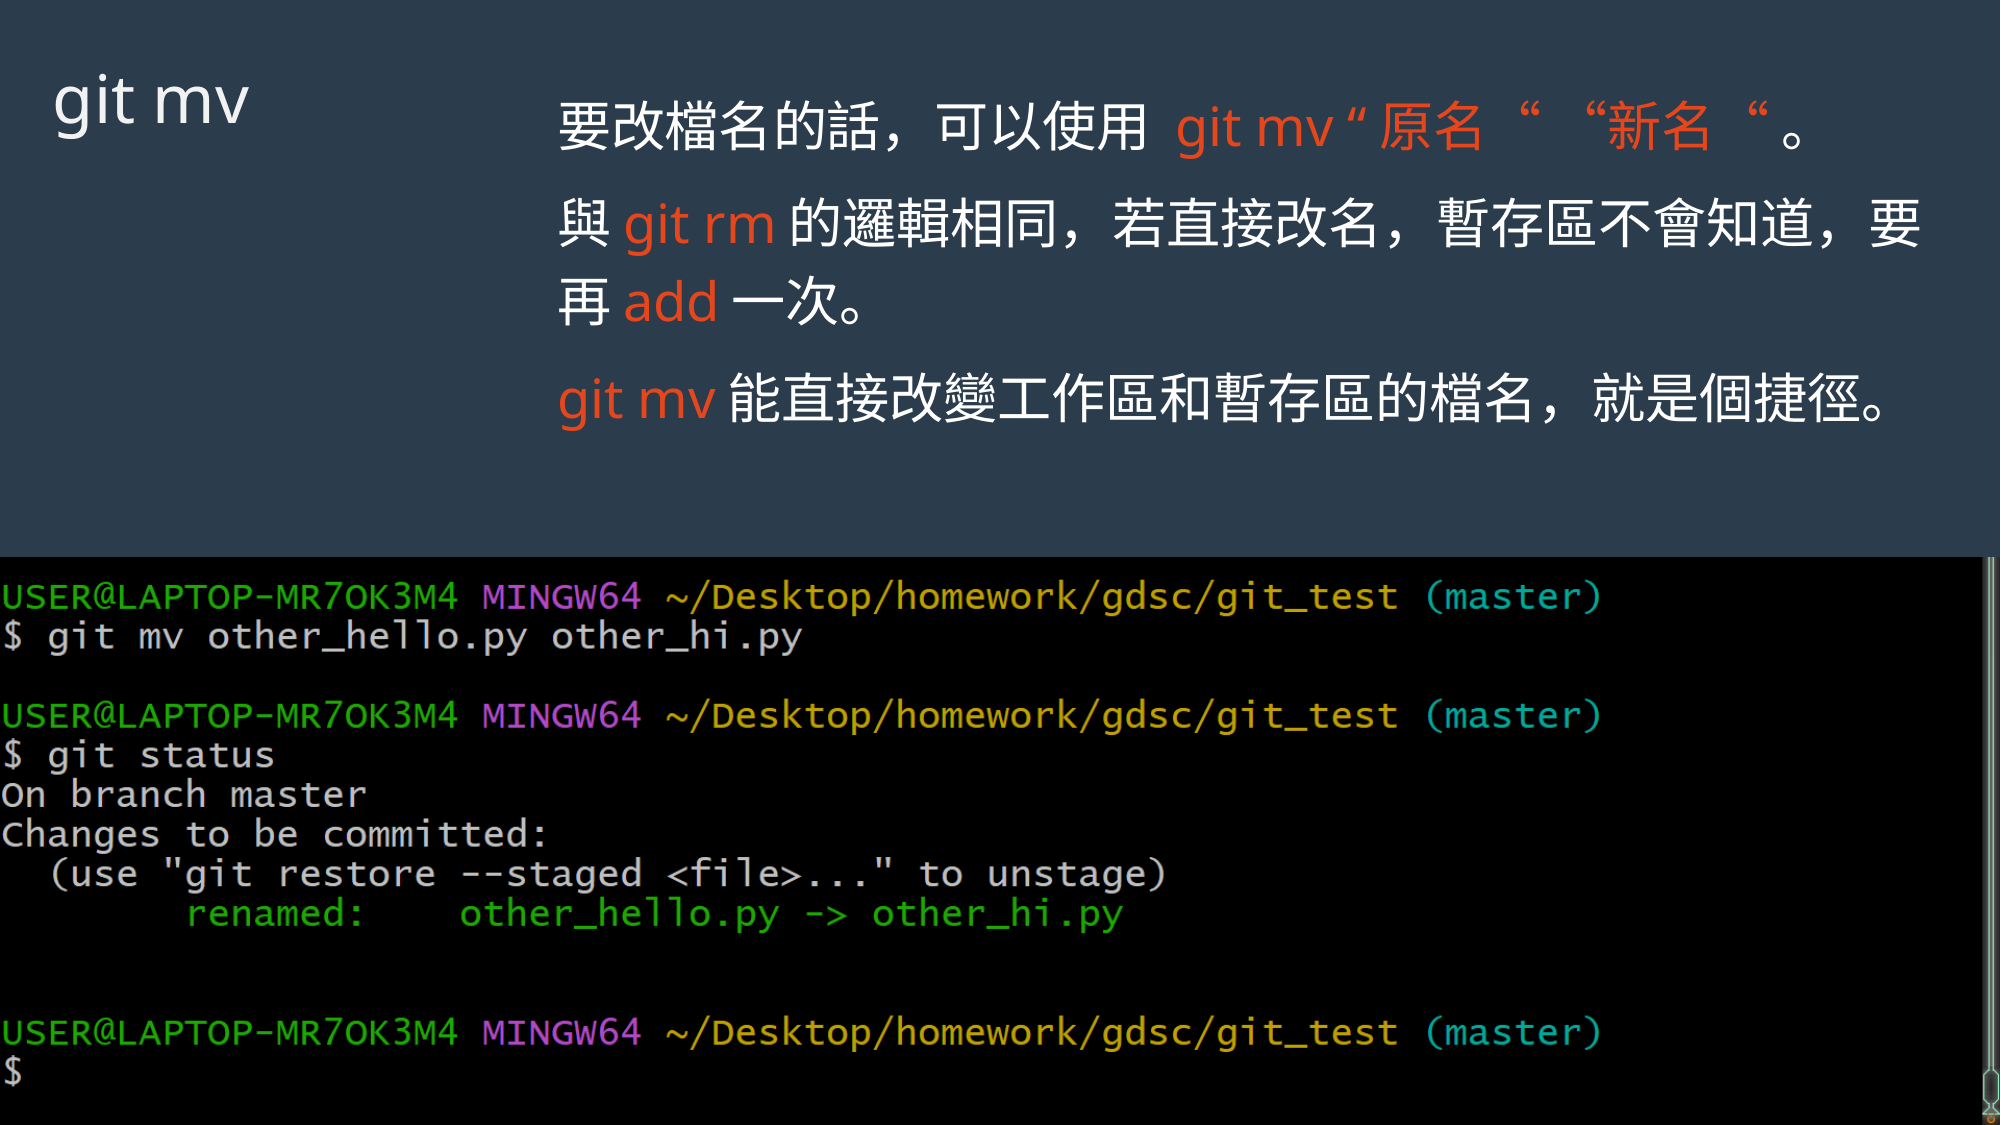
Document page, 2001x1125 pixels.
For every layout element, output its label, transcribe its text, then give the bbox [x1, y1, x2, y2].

picture [0, 556, 2000, 1125]
list 要改檔名的話，可以使用 git mv “原名“ “新名“ 。 與git rm的邏輯相同，若直接改名，暫存區不會知道，要再add一次。 git mv能直接改變工作區和暫存區的檔名，就是個捷徑。 [557, 79, 1933, 486]
title git mv [52, 56, 640, 299]
